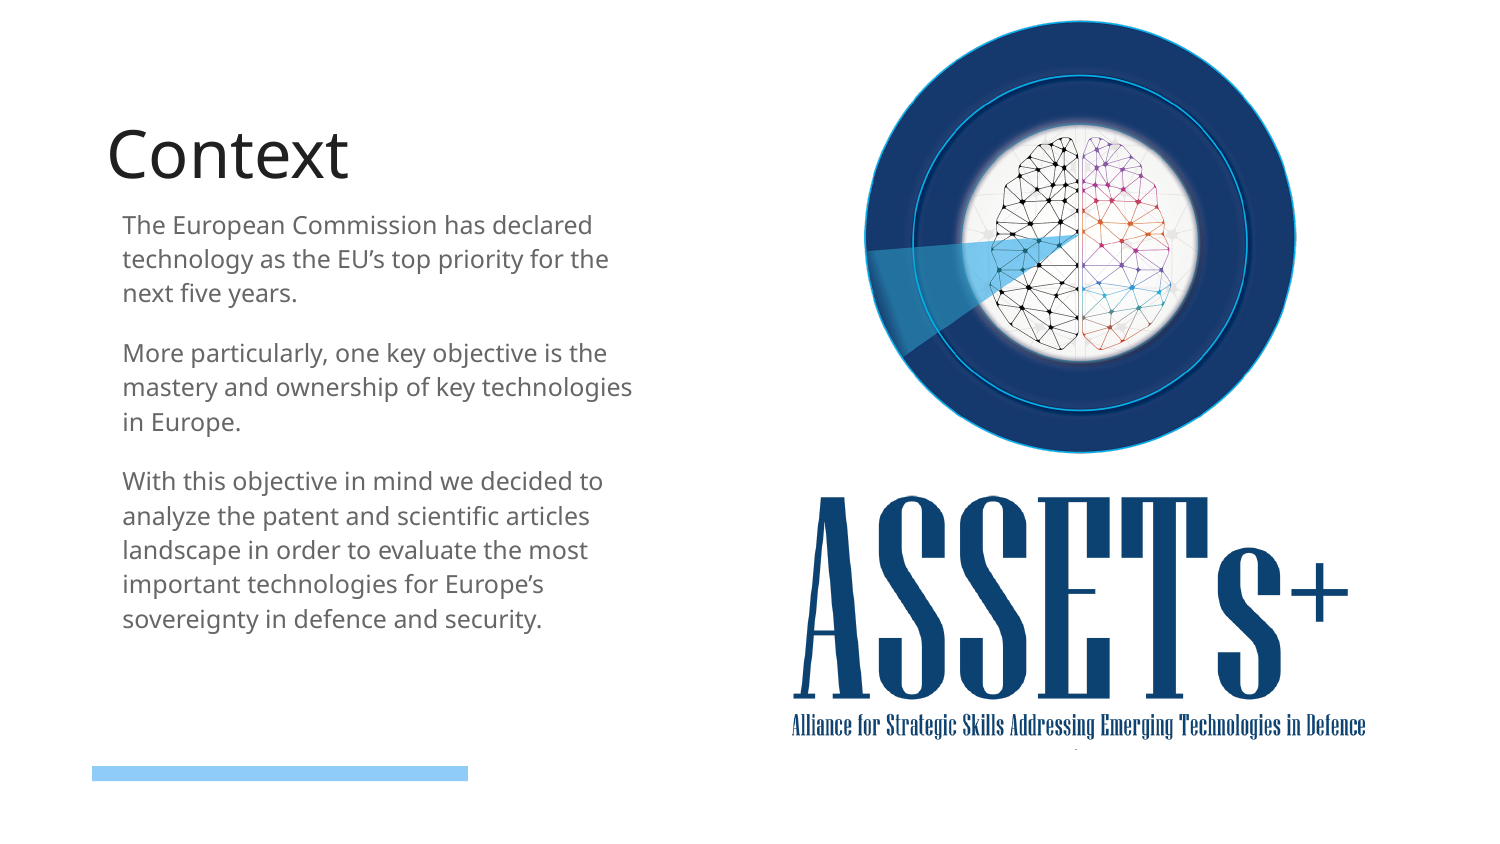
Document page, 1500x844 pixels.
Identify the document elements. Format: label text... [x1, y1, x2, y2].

subtitle The European Commission has declared technology as the EU’s top priority for the next five years. More particularly, one key objective is the mastery and ownership of key technologies in Europe. With this objective in mind we decided to analyze the patent and scientific articles landscape in order to evaluate the most important technologies for Europe’s sovereignty in defence and security. [107, 207, 656, 365]
title Context [91, 65, 824, 207]
picture [787, 15, 1370, 760]
